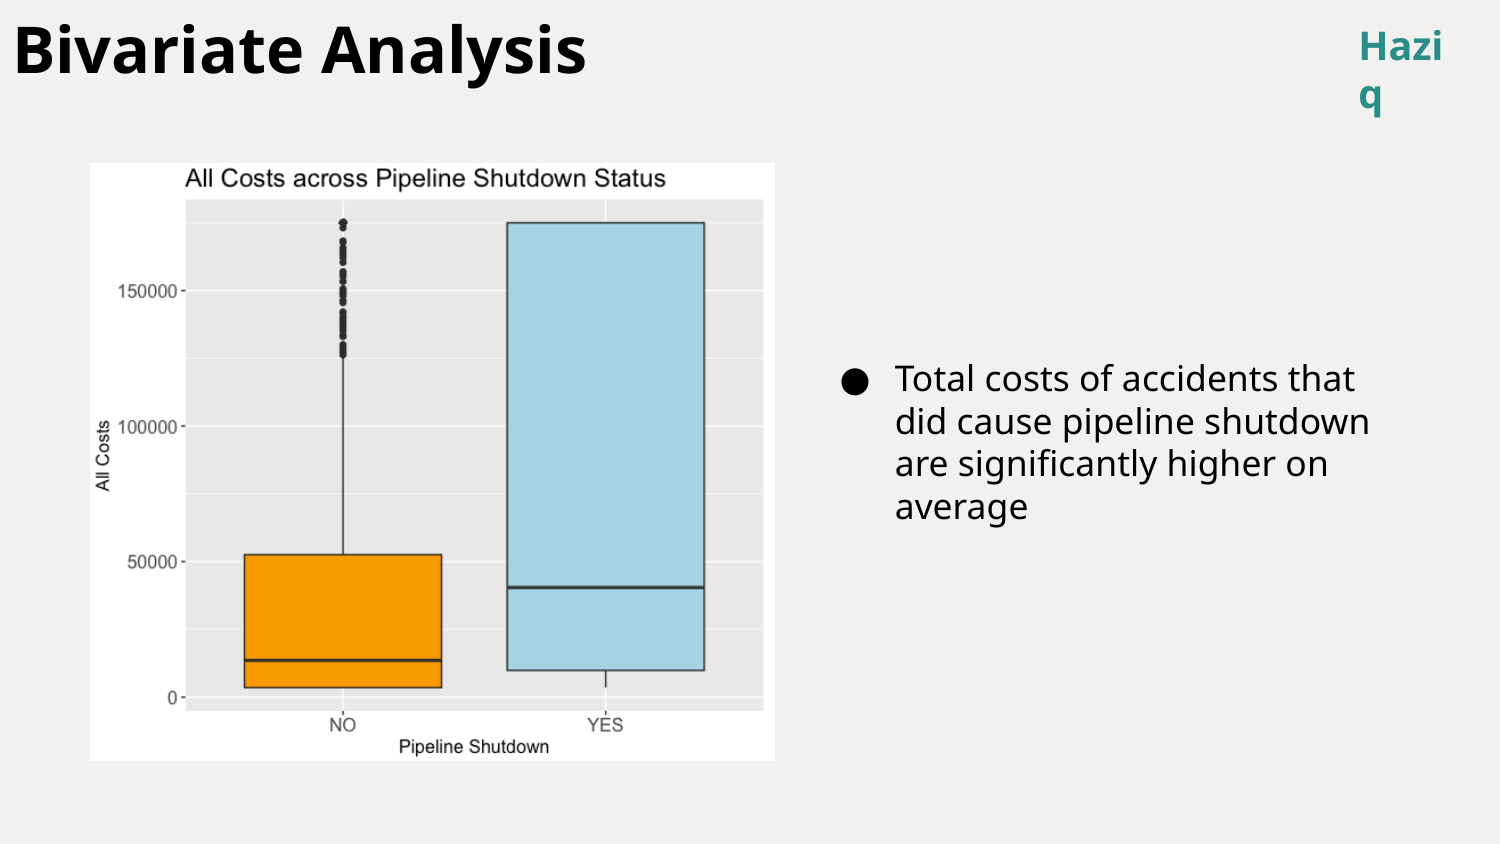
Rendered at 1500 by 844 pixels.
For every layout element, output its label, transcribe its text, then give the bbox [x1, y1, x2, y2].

subtitle Total costs of accidents that did cause pipeline shutdown are significantly higher on average [812, 279, 1419, 604]
picture [90, 162, 776, 761]
text_box Haziq [1343, 6, 1476, 78]
title Bivariate Analysis [0, 0, 619, 109]
